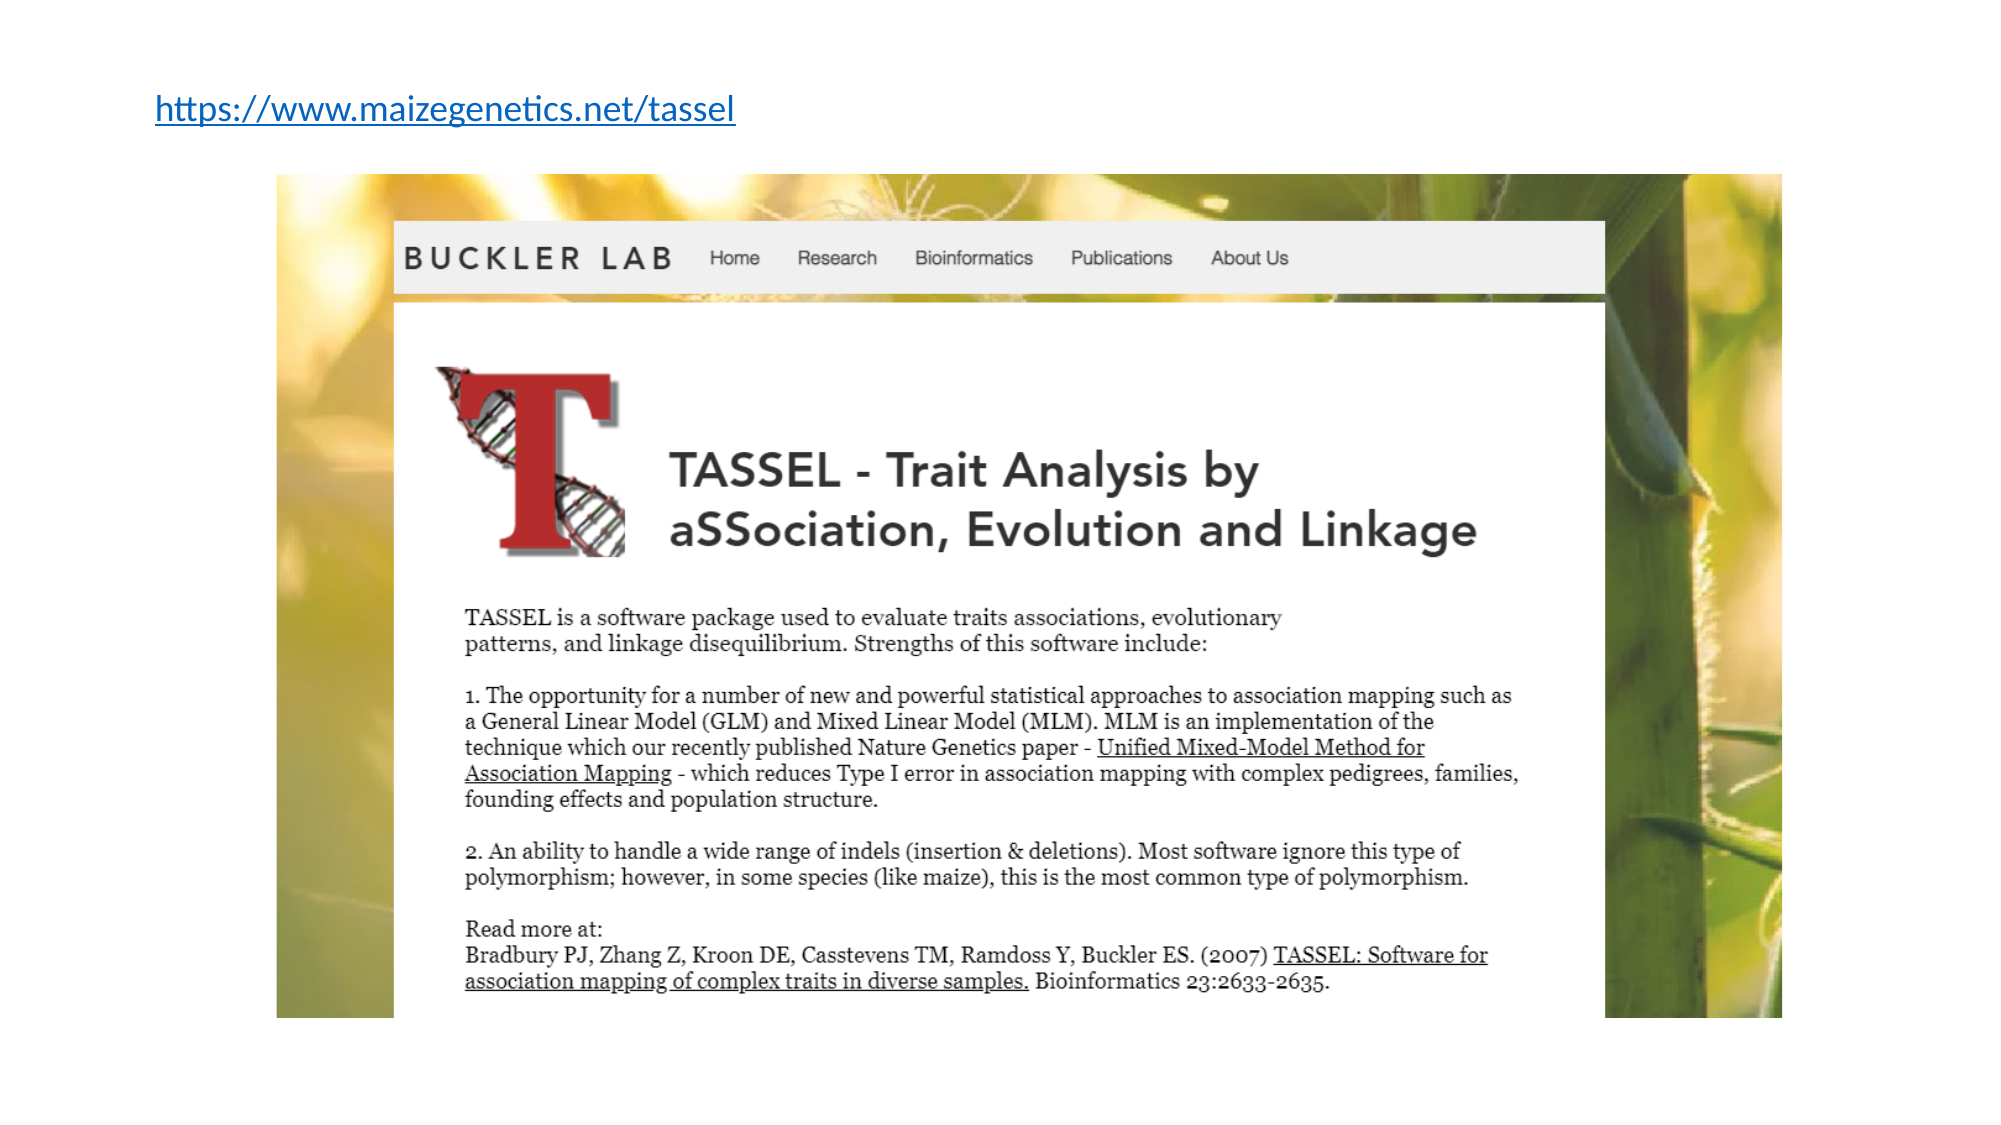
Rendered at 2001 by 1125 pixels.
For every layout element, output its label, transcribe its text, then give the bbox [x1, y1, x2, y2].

text_box https://www.maizegenetics.net/tassel [139, 76, 751, 137]
picture [276, 174, 1783, 1018]
